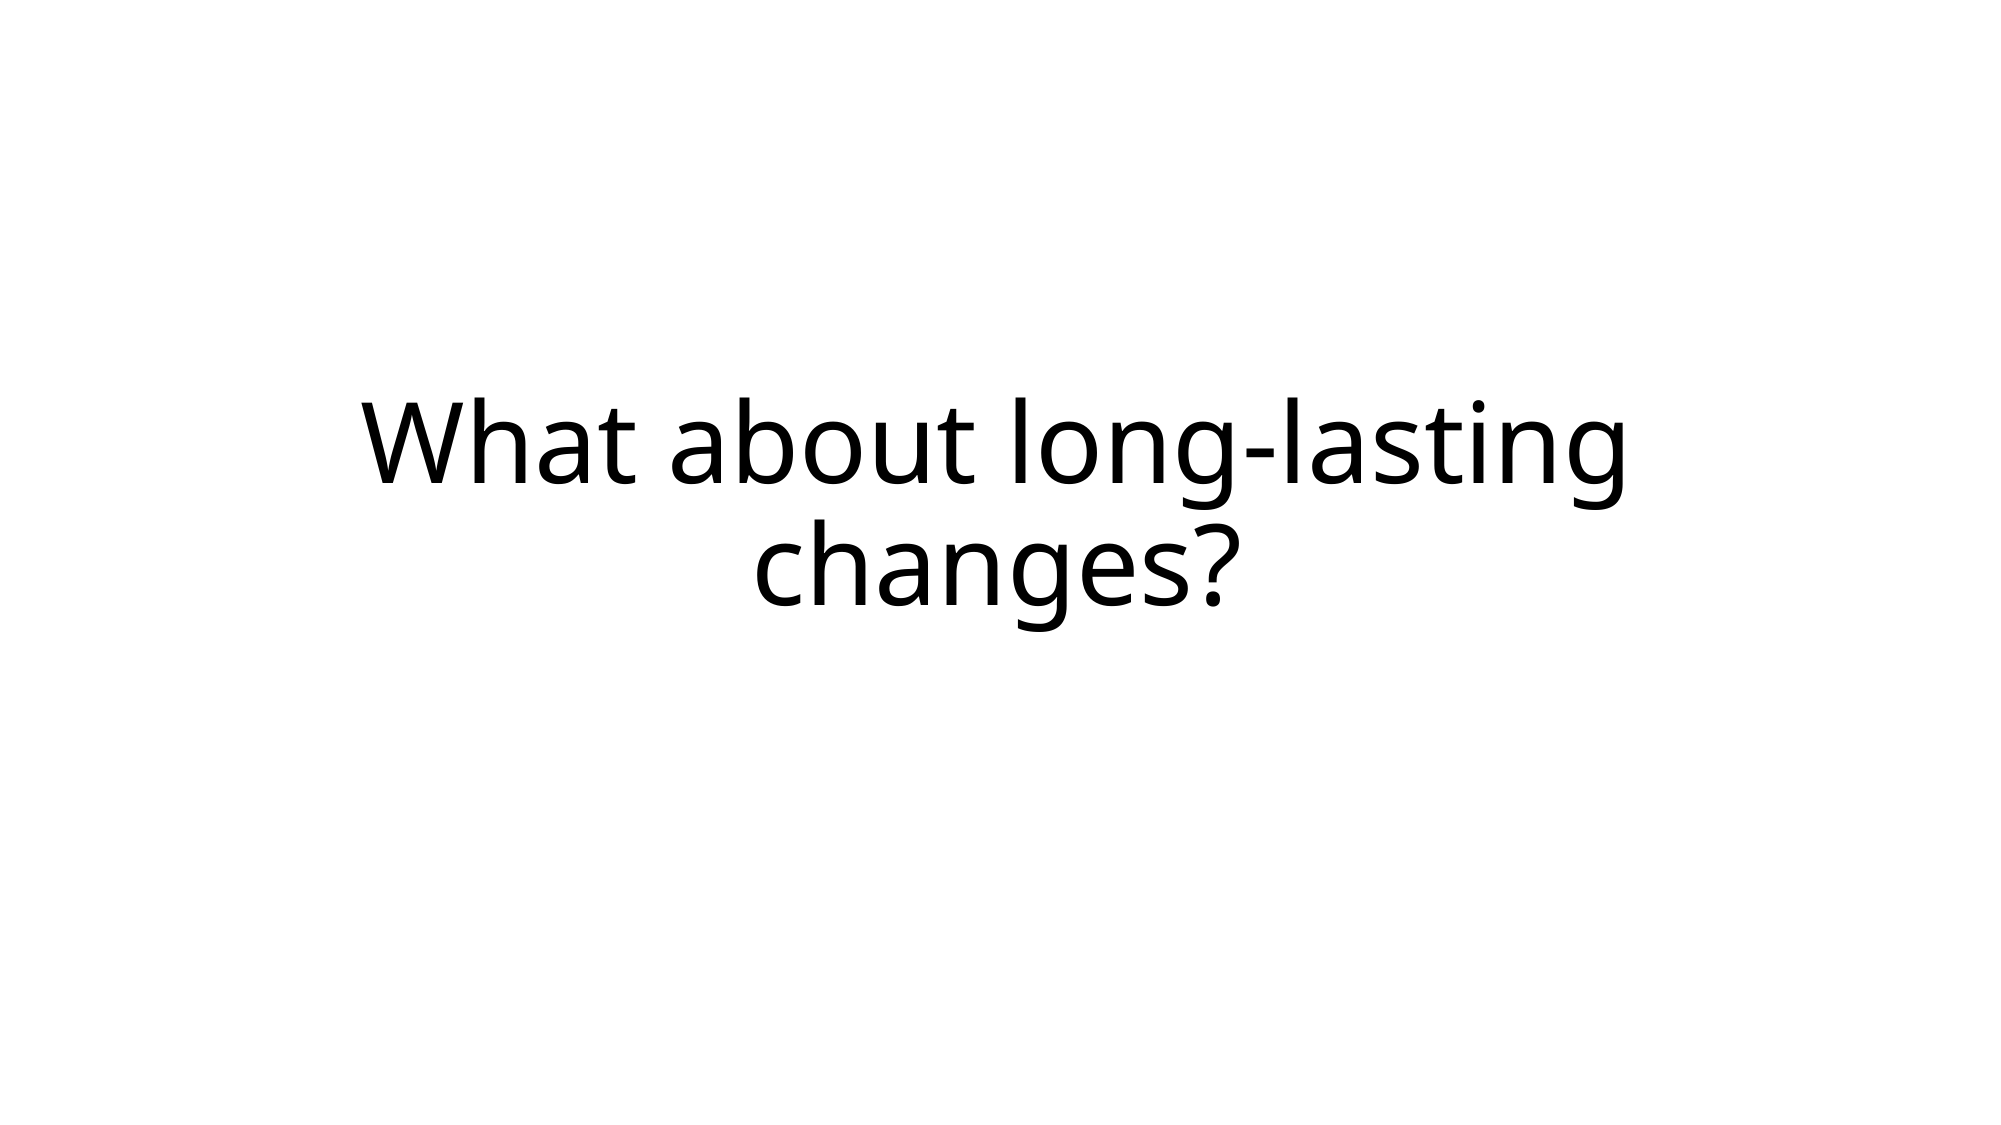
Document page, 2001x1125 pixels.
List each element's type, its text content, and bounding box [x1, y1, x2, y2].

text_box What about long-lasting changes? [243, 184, 1750, 832]
